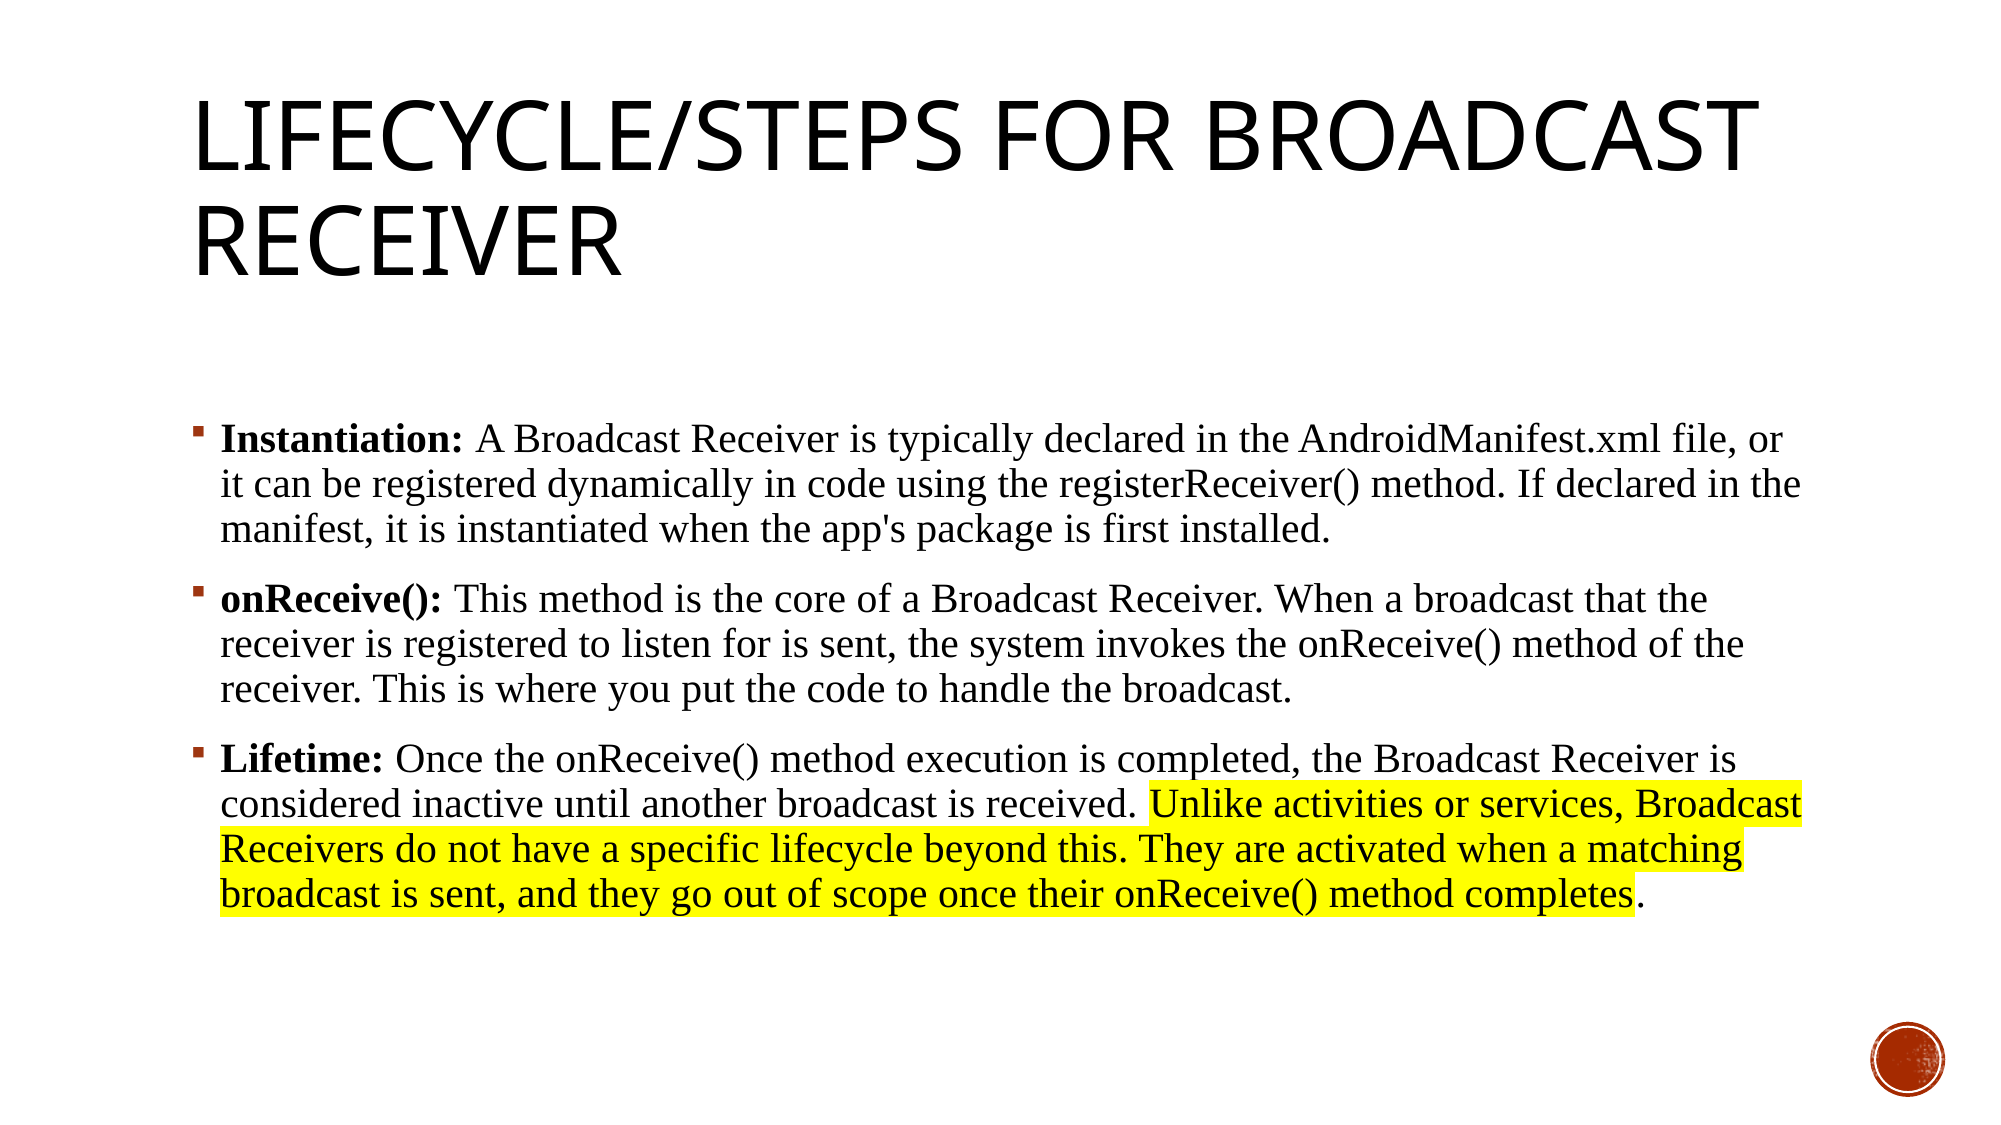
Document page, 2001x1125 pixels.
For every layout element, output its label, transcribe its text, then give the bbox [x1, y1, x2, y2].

title Lifecycle/steps for broadcast receiver [175, 79, 1826, 304]
list Instantiation: A Broadcast Receiver is typically declared in the AndroidManifest.xml file, or it can be registered dynamically in code using the registerReceiver() method. If declared in the manifest, it is instantiated when the app's package is first installed. onReceive(): This method is the core of a Broadcast Receiver. When a broadcast that the receiver is registered to listen for is sent, the system invokes the onReceive() method of the receiver. This is where you put the code to handle the broadcast. Lifetime: Once the onReceive() method execution is completed, the Broadcast Receiver is considered inactive until another broadcast is received. Unlike activities or services, Broadcast Receivers do not have a specific lifecycle beyond this. They are activated when a matching broadcast is sent, and they go out of scope once their onReceive() method completes. [175, 408, 1826, 1074]
